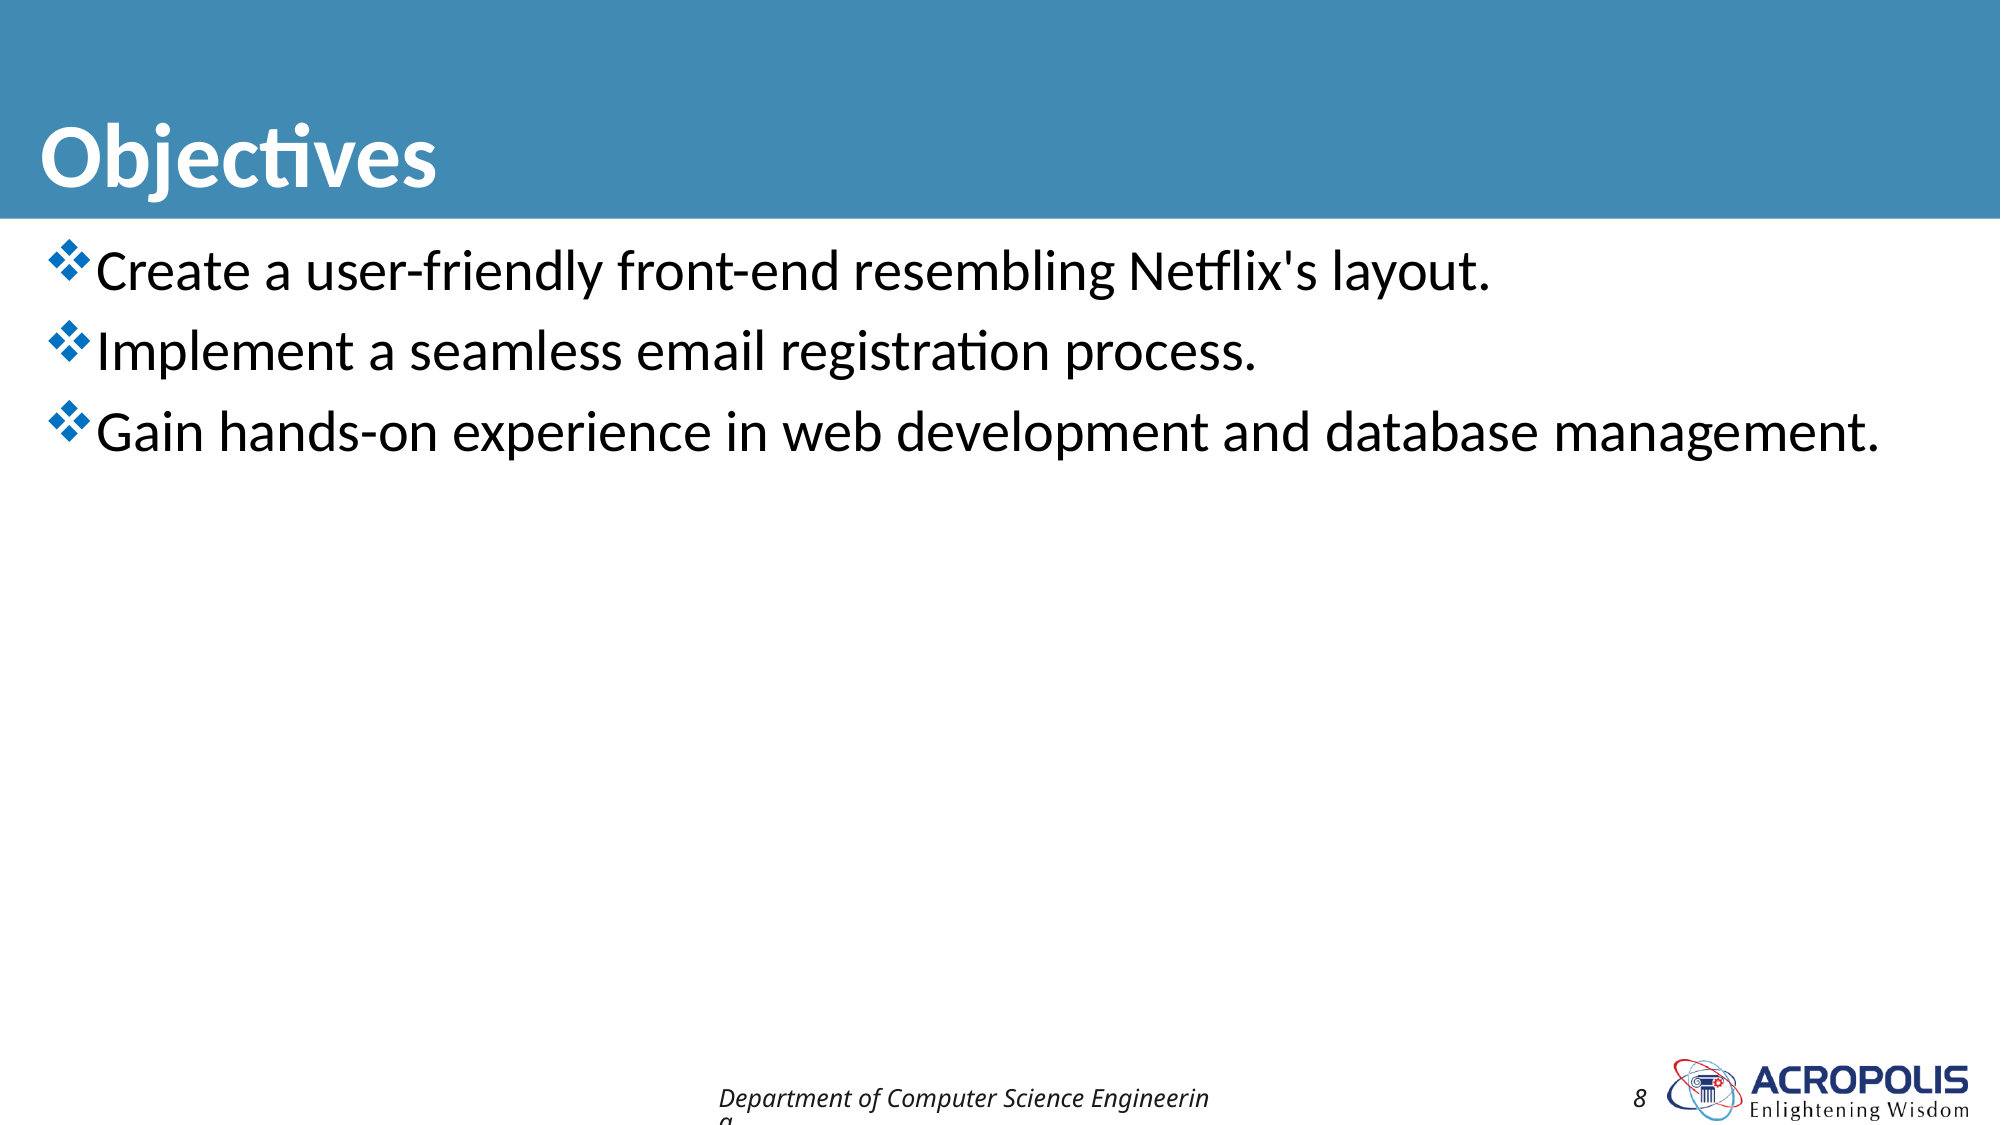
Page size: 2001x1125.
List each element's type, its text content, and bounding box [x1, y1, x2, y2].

title Objectives [25, 0, 1974, 214]
slide_number 8 [1436, 1076, 1662, 1122]
picture [1667, 1072, 1968, 1121]
list Create a user-friendly front-end resembling Netflix's layout. Implement a seamless email registration process. Gain hands-on experience in web development and database management. [28, 232, 1972, 1072]
footer Department of Computer Science Engineering [703, 1076, 1229, 1122]
